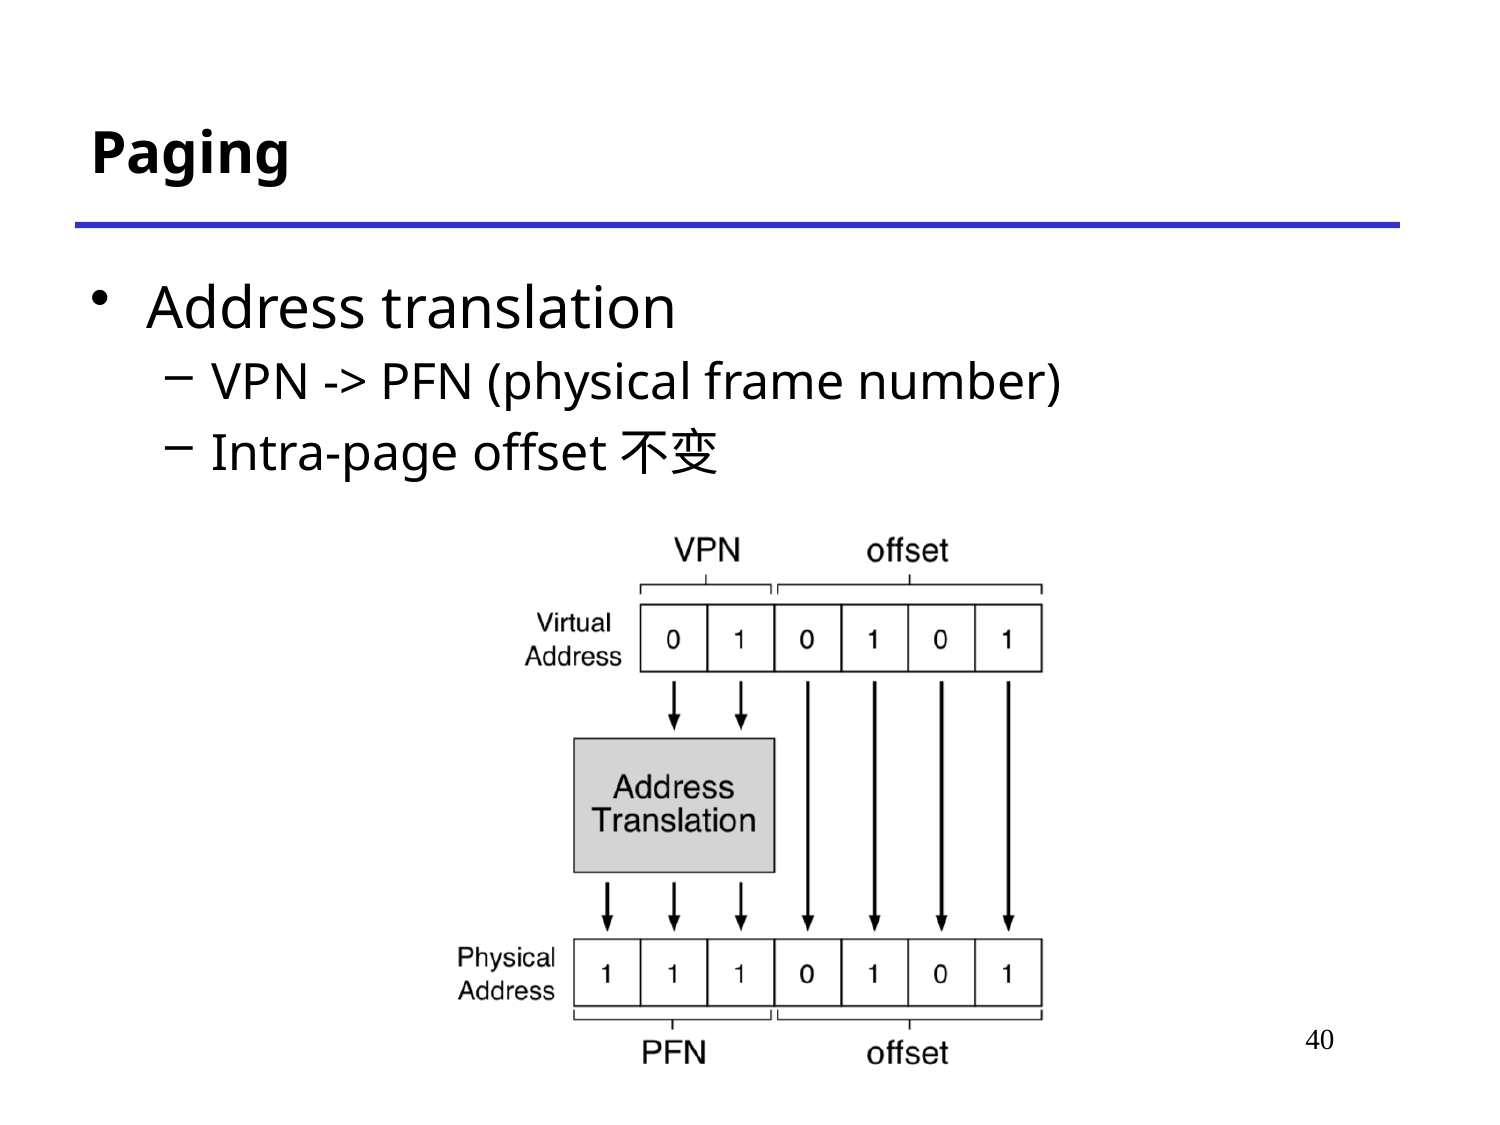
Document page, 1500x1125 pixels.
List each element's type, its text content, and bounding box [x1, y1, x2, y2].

slide_number 38 [1137, 1012, 1351, 1088]
list Address translation VPN -> PFN (physical frame number) Intra-page offset不变 [75, 262, 1438, 988]
picture [443, 519, 1069, 1086]
title Paging [75, 75, 1400, 225]
